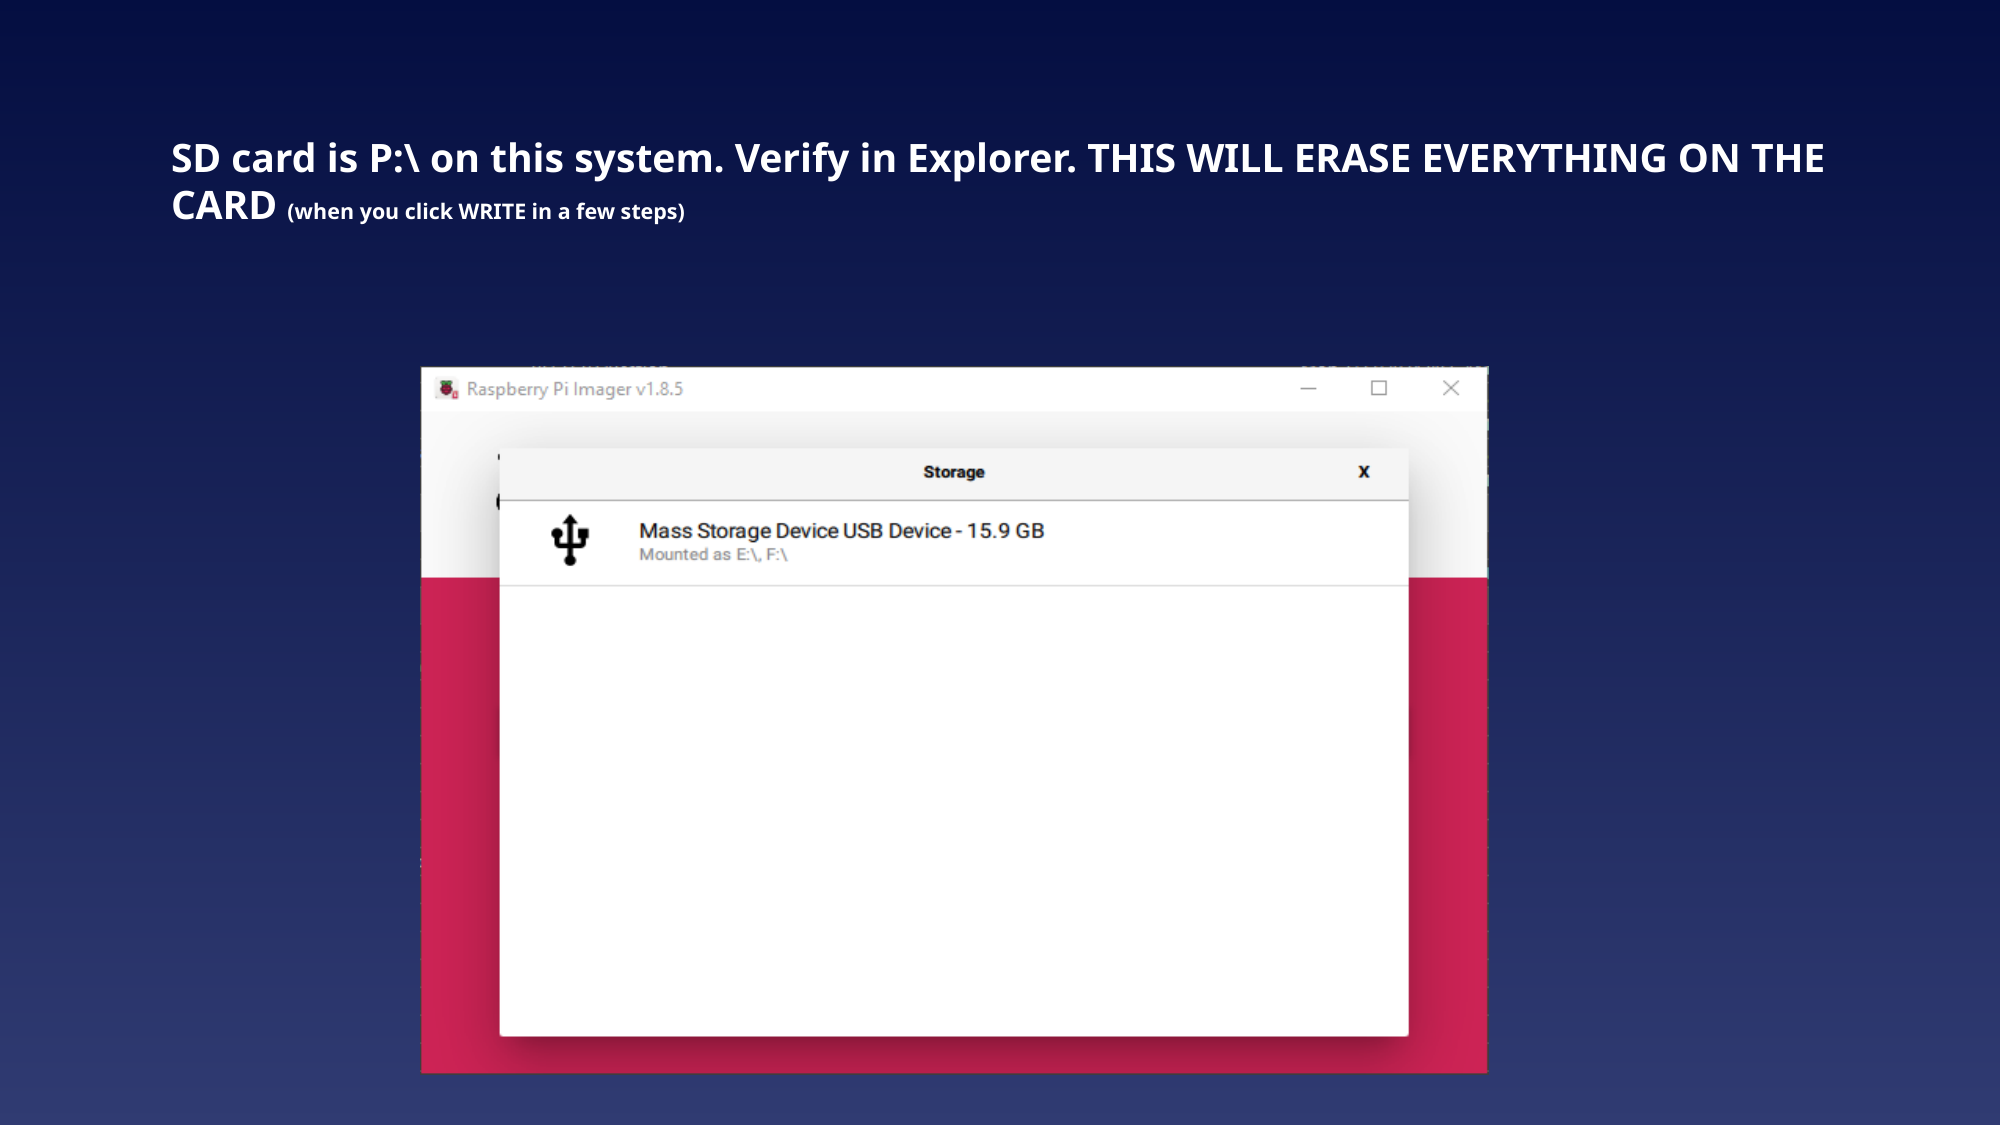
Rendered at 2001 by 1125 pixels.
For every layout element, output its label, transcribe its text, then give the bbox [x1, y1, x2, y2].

title SD card is P:\ on this system. Verify in Explorer. THIS WILL ERASE EVERYTHING ON THE CARD (when you click WRITE in a few steps) [156, 118, 1844, 244]
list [420, 366, 1489, 1075]
